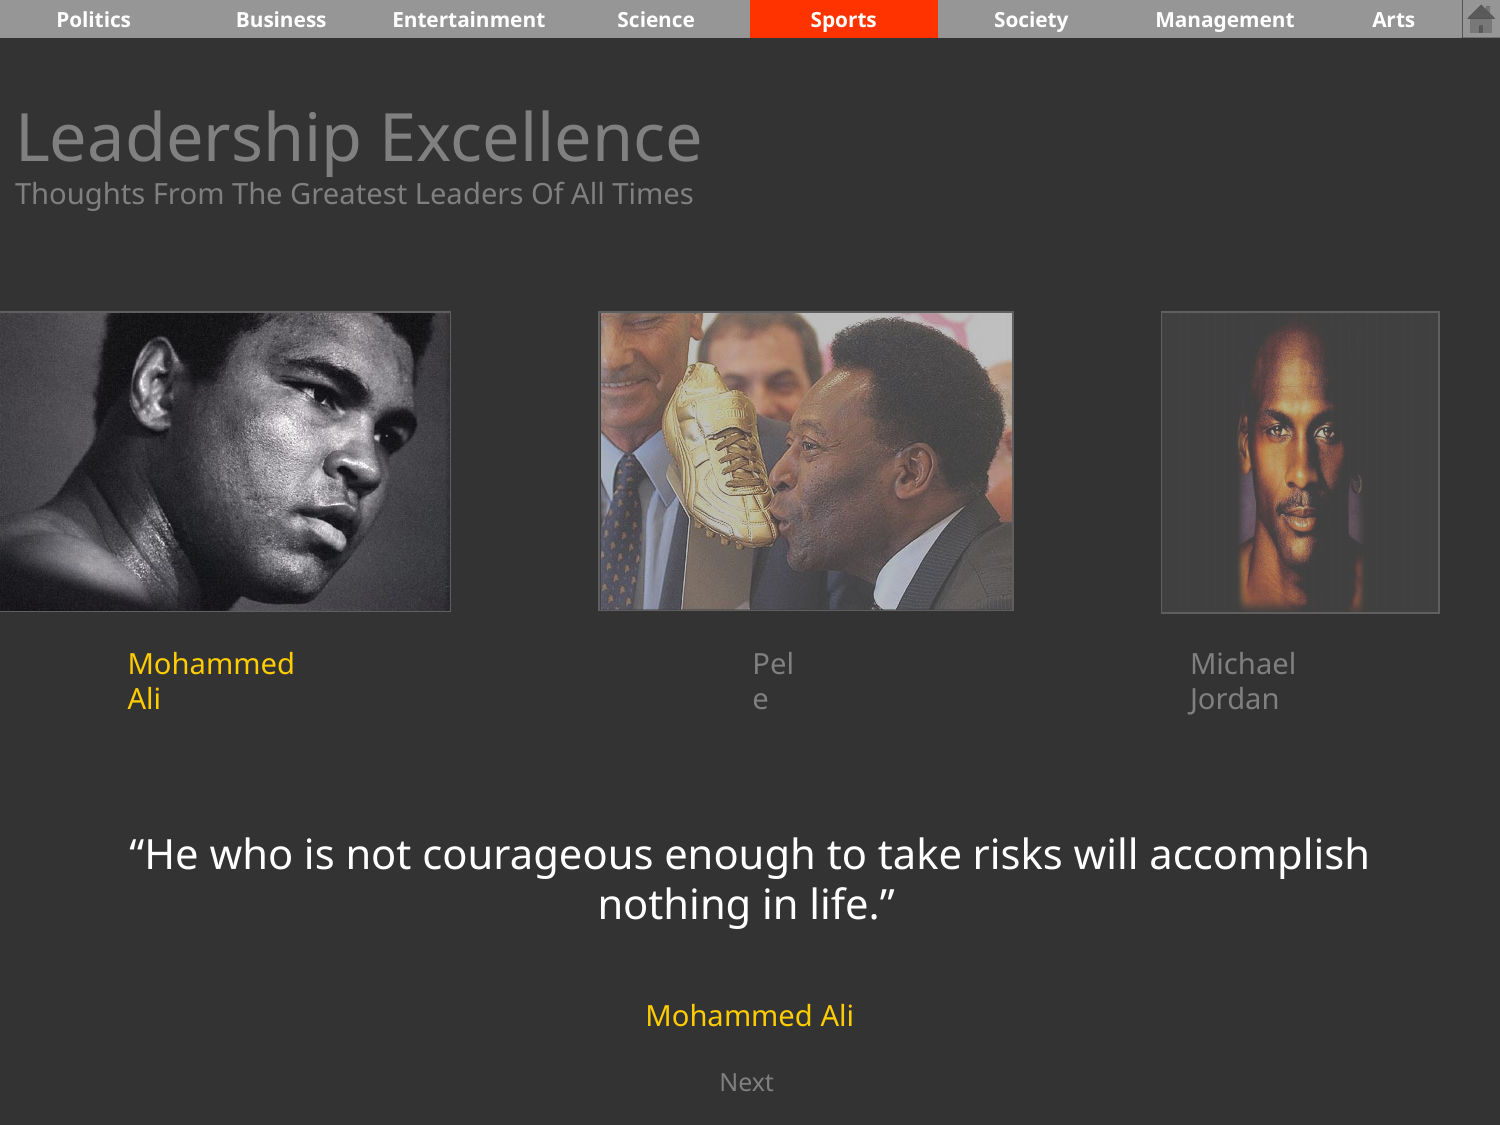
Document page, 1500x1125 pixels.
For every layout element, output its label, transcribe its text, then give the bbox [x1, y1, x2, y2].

text_box Entertainment [375, 0, 562, 38]
text_box Next [699, 1062, 800, 1101]
picture [1162, 312, 1439, 613]
text_box Business [187, 0, 375, 38]
text_box Mohammed Ali [112, 637, 334, 688]
text_box Politics [0, 0, 187, 38]
text_box Arts [1324, 0, 1462, 38]
picture [0, 312, 451, 611]
text_box “He who is not courageous enough to take risks will accomplish nothing in life.” Mohammed Ali [112, 774, 1388, 1025]
text_box Sports [750, 0, 937, 38]
text_box Leadership Excellence Thoughts From The Greatest Leaders Of All Times [0, 87, 1025, 218]
text_box [1462, 0, 1500, 38]
text_box Science [562, 0, 750, 38]
text_box Michael Jordan [1175, 637, 1397, 688]
text_box Society [937, 0, 1125, 38]
text_box Management [1125, 0, 1324, 38]
text_box Pele [737, 637, 822, 688]
picture [599, 312, 1013, 611]
